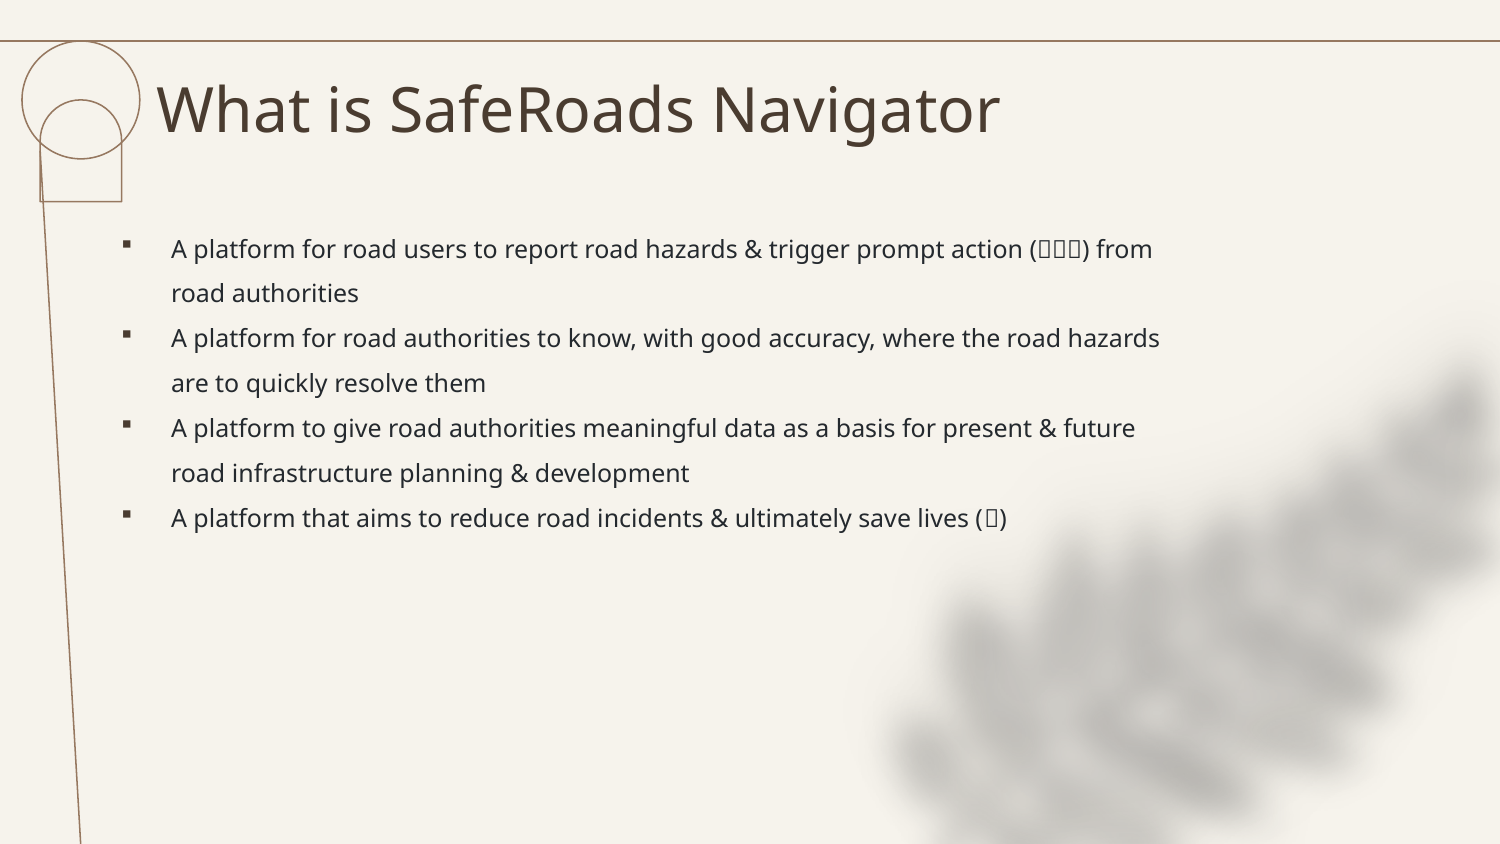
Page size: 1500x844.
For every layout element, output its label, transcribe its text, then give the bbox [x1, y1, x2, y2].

picture [950, 202, 1495, 844]
subtitle A platform for road users to report road hazards & trigger prompt action (🤞🤞🤞) from road authorities A platform for road authorities to know, with good accuracy, where the road hazards are to quickly resolve them A platform to give road authorities meaningful data as a basis for present & future road infrastructure planning & development A platform that aims to reduce road incidents & ultimately save lives (🤲) [81, 203, 948, 730]
title What is SafeRoads Navigator [141, 54, 1405, 149]
